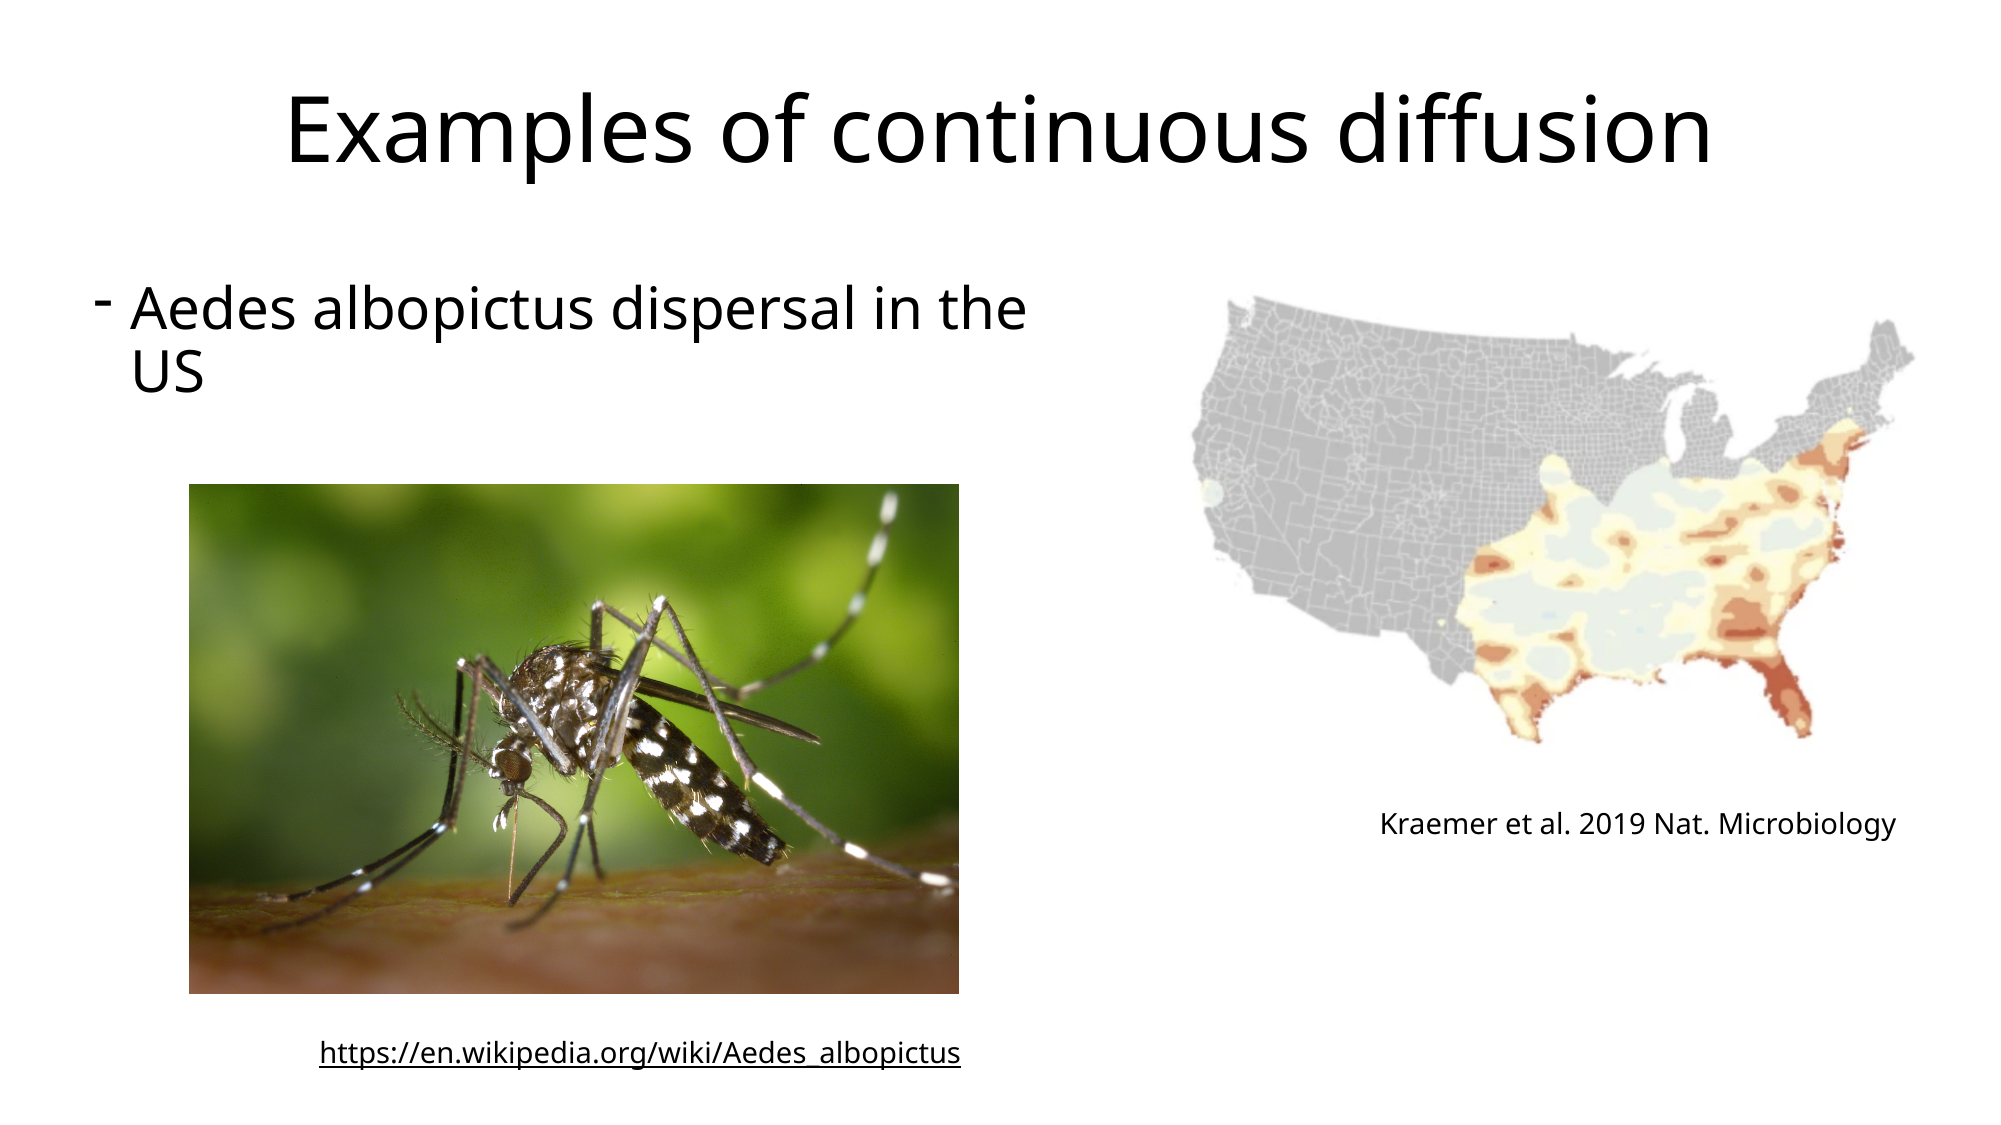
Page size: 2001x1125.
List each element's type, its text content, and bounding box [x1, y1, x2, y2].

text_box Aedes albopictus dispersal in the US [78, 271, 1089, 1027]
picture [189, 484, 959, 994]
text_box https://en.wikipedia.org/wiki/Aedes_albopictus [304, 1026, 985, 1082]
text_box Kraemer et al. 2019 Nat. Microbiology [1364, 797, 1912, 848]
title Examples of continuous diffusion [78, 24, 1922, 242]
picture [1160, 241, 1922, 794]
